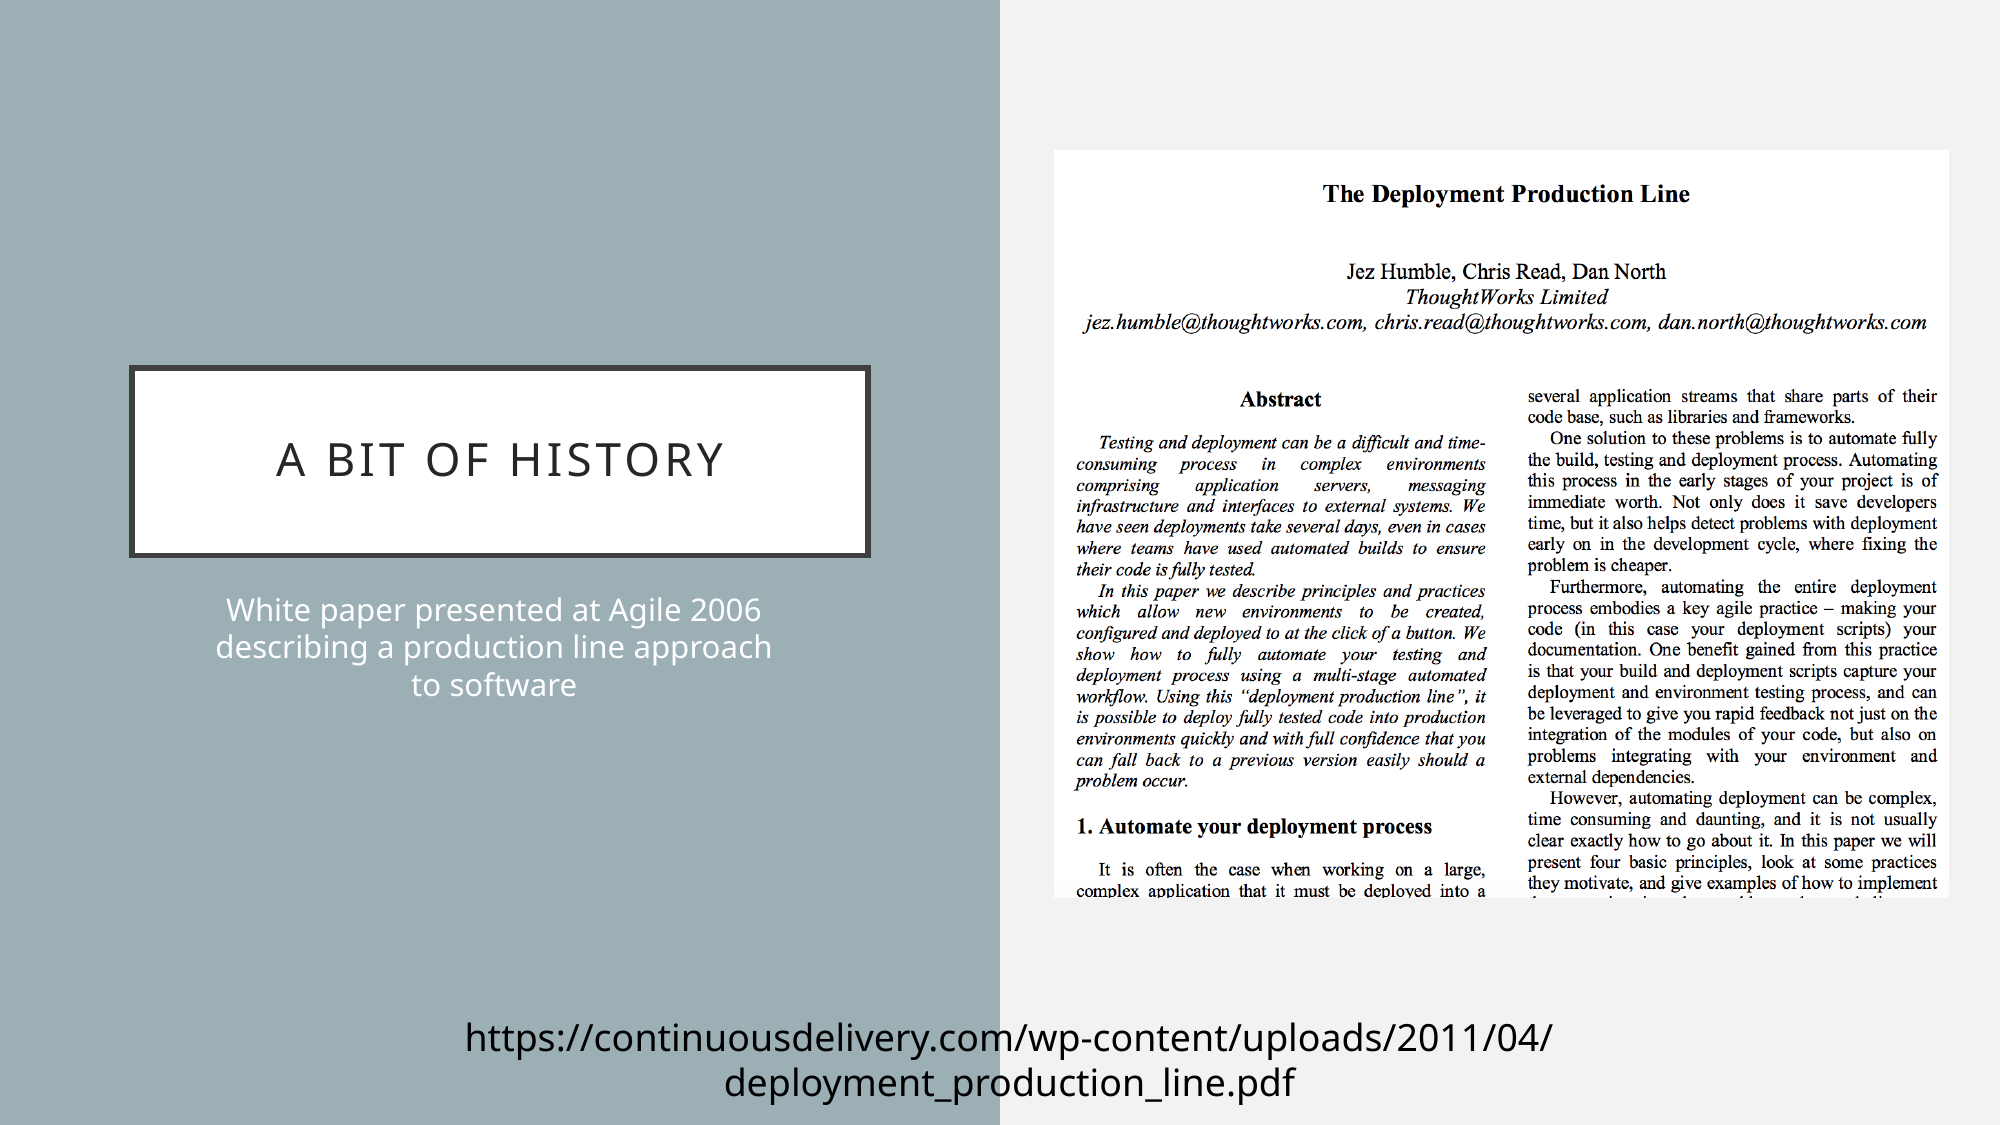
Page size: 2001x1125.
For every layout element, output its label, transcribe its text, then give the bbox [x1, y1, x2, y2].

list White paper presented at Agile 2006 describing a production line approach to software [183, 582, 806, 943]
text_box https://continuousdelivery.com/wp-content/uploads/2011/04/deployment_production_line.pdf [233, 1007, 1786, 1112]
title A bit of history [129, 365, 871, 558]
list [1054, 150, 1949, 898]
